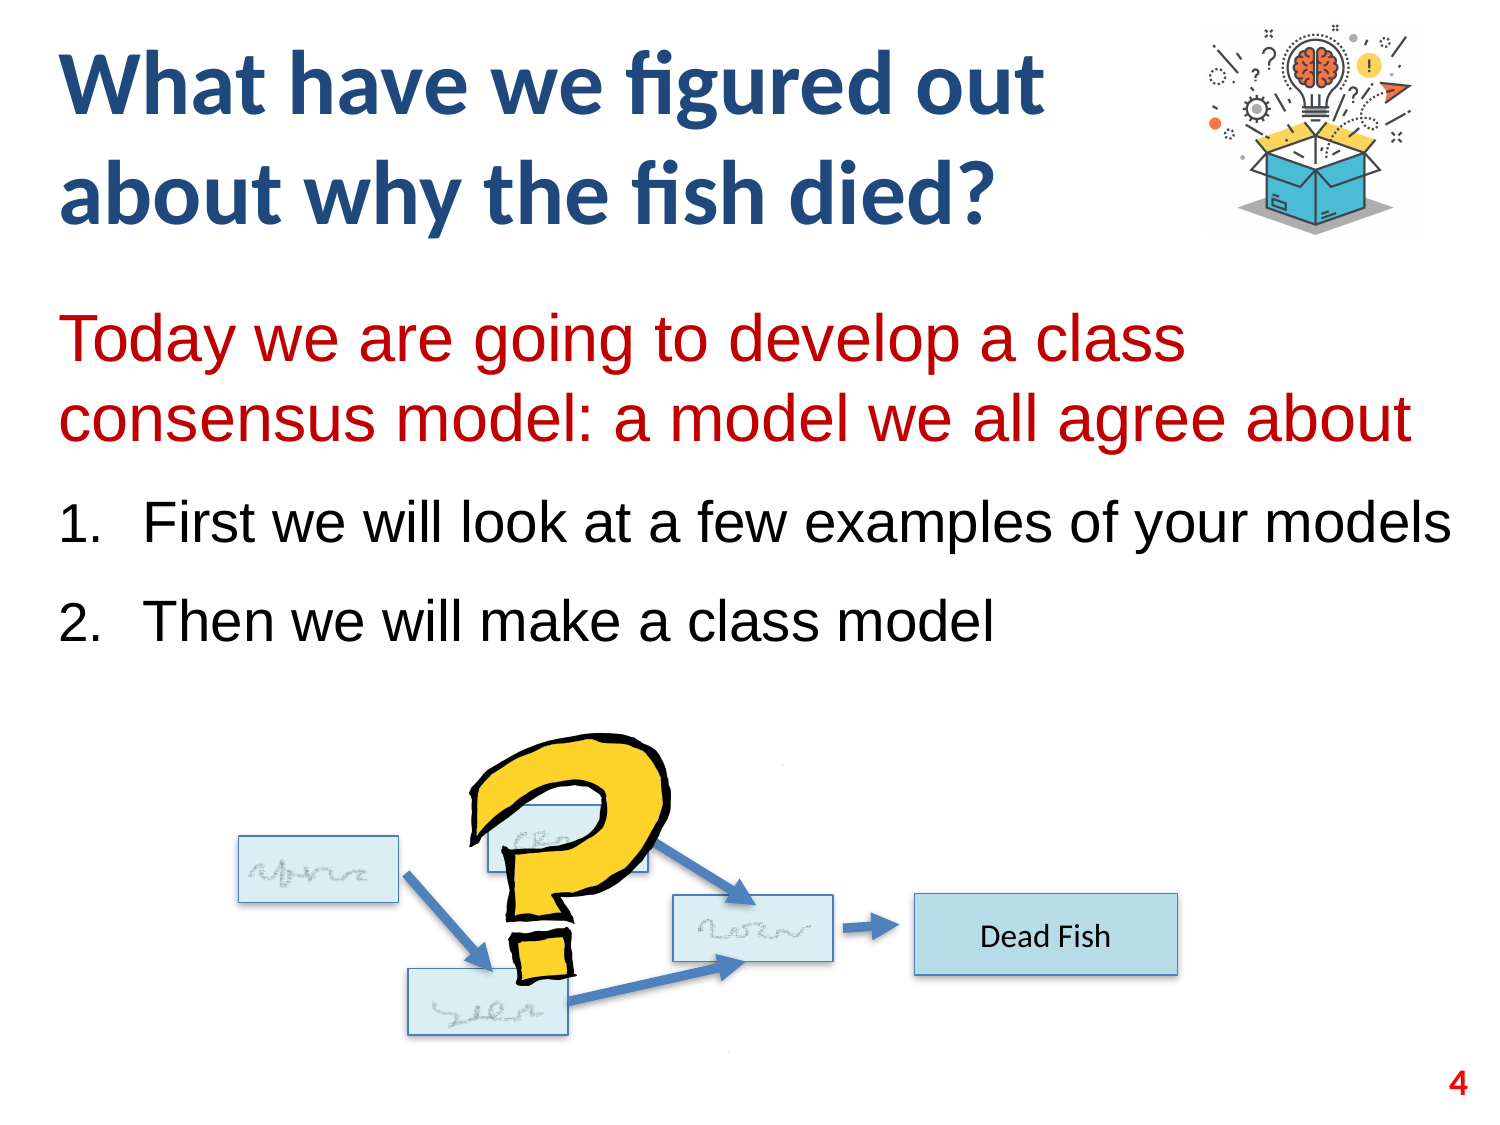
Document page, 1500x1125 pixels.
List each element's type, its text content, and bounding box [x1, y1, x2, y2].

text_box What have we figured out about why the fish died? [47, 17, 1153, 112]
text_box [238, 732, 1178, 1081]
slide_number 4 [1216, 1057, 1480, 1103]
picture [1203, 21, 1421, 236]
text_box Today we are going to develop a class consensus model: a model we all agree about First we will look at a few examples of your models Then we will make a class model [47, 289, 1500, 860]
